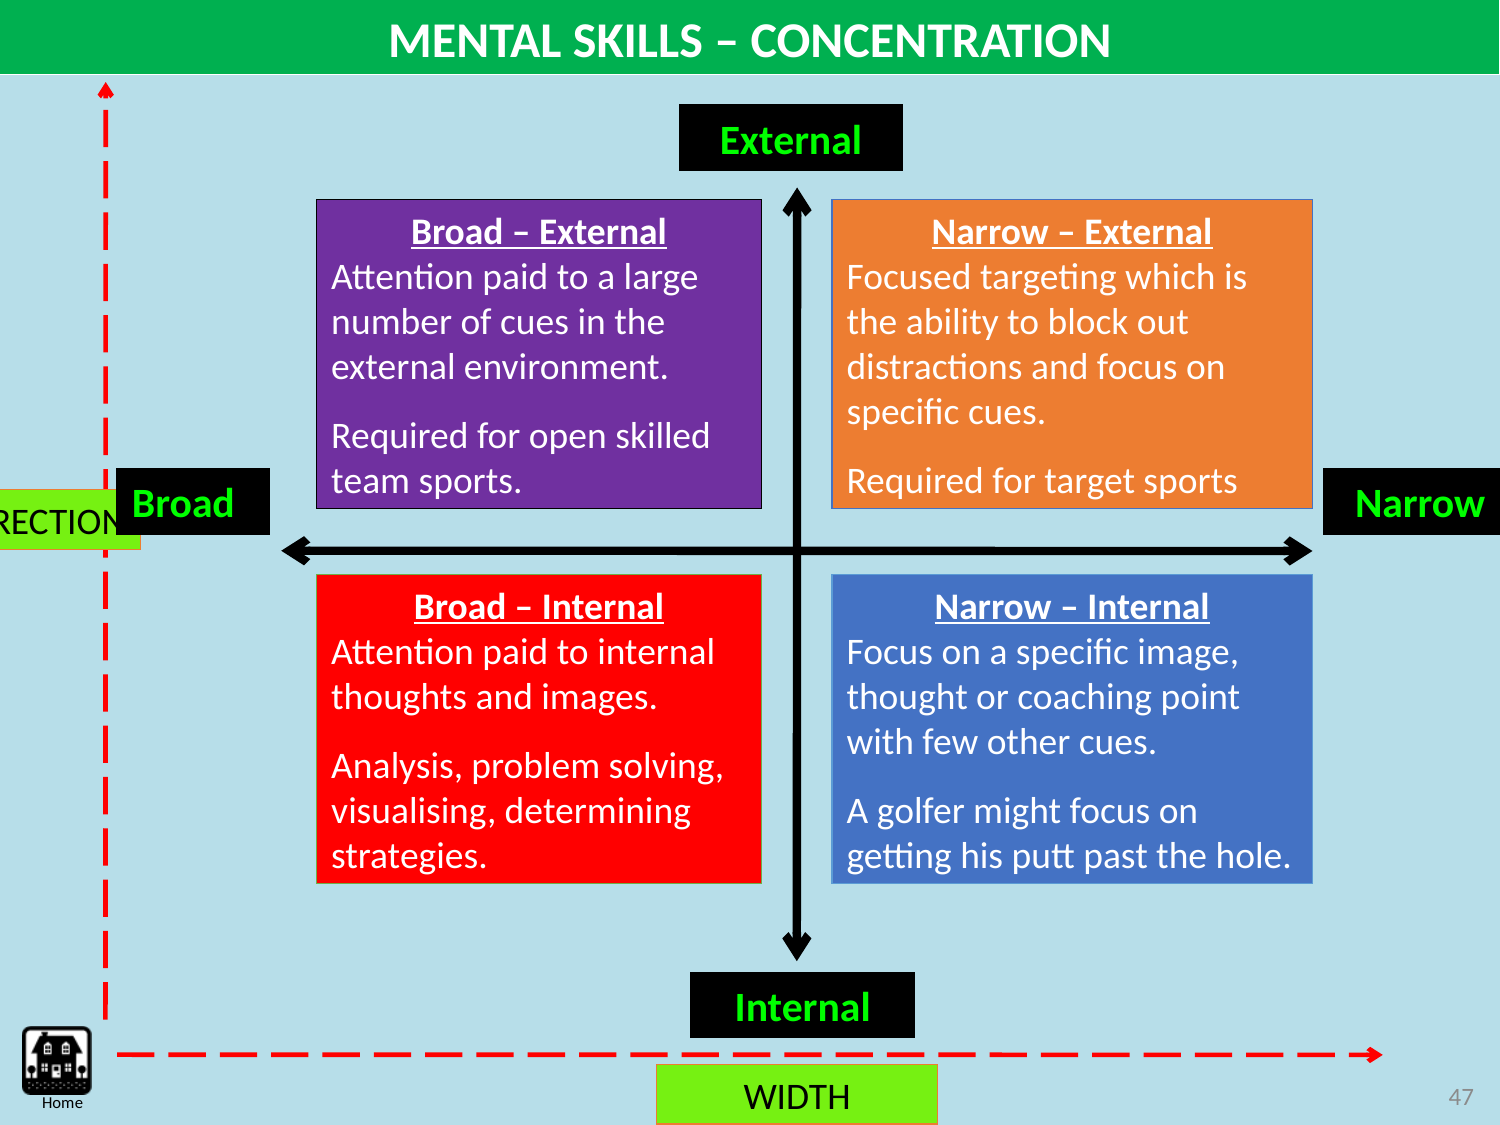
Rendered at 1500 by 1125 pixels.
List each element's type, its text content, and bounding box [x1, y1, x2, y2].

text_box Narrow – External Focused targeting which is the ability to block out distractions and focus on specific cues. Required for target sports [831, 199, 1313, 509]
text_box Narrow – Internal Focus on a specific image, thought or coaching point with few other cues. A golfer might focus on getting his putt past the hole. [831, 574, 1313, 884]
slide_number 47 [1151, 1065, 1490, 1125]
text_box Narrow [1323, 468, 1500, 535]
text_box External [679, 104, 903, 171]
text_box Broad [116, 468, 270, 535]
text_box DIRECTION [0, 489, 141, 550]
text_box Broad – Internal Attention paid to internal thoughts and images. Analysis, problem solving, visualising, determining strategies. [316, 574, 762, 884]
text_box Internal [690, 972, 915, 1038]
text_box MENTAL SKILLS – CONCENTRATION [0, 0, 1500, 75]
text_box WIDTH [656, 1064, 938, 1125]
text_box Broad – External Attention paid to a large number of cues in the external environment. Required for open skilled team sports. [316, 199, 762, 509]
text_box Home [0, 1084, 132, 1119]
picture [22, 1026, 92, 1095]
